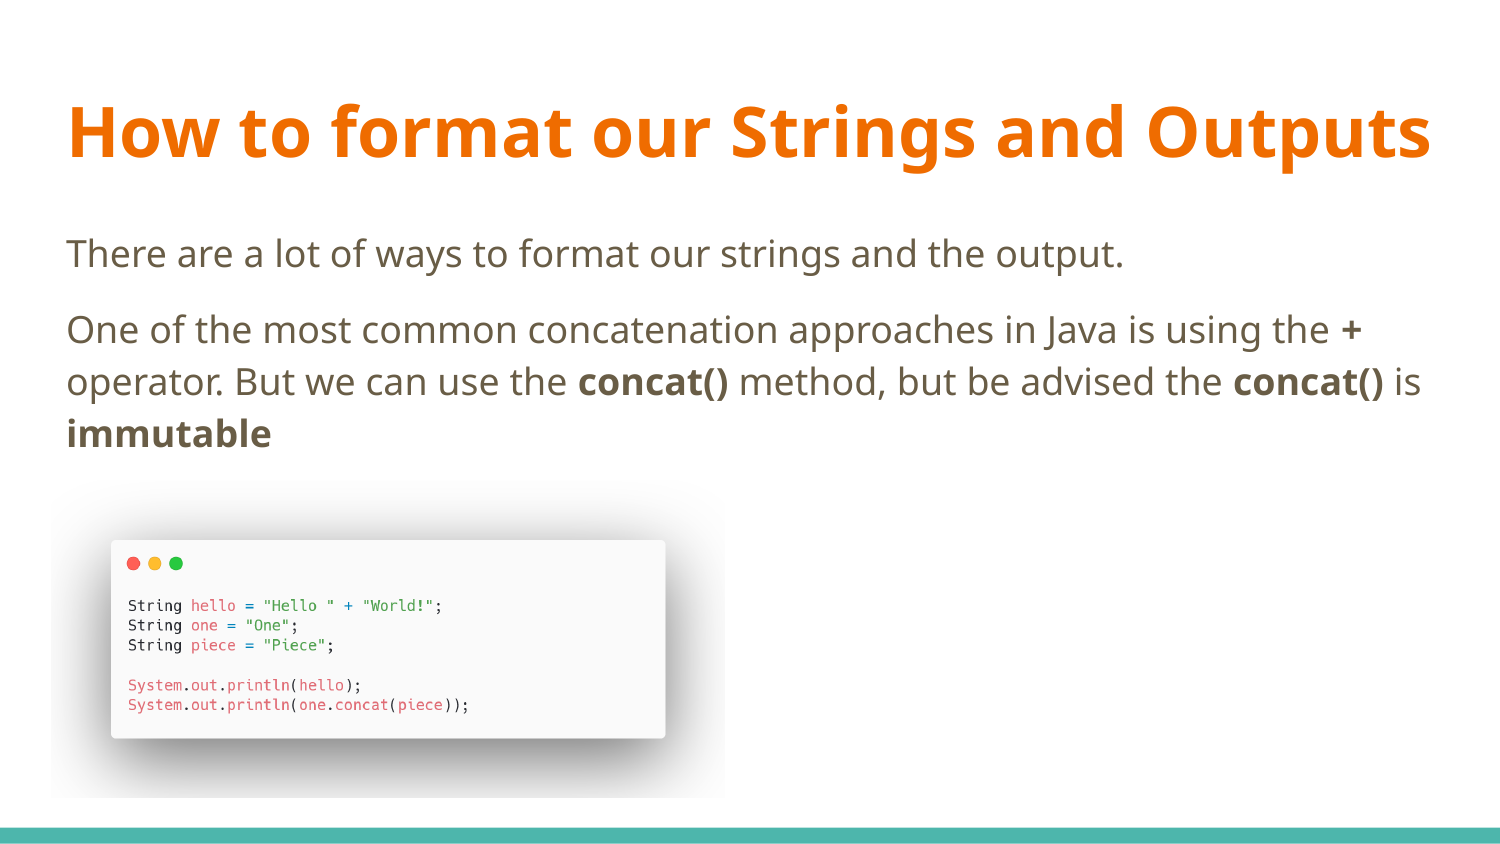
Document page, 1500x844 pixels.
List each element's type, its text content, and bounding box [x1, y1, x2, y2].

title How to format our Strings and Outputs [51, 72, 1449, 189]
picture [50, 479, 725, 798]
text_box [84, 229, 758, 295]
list There are a lot of ways to format our strings and the output. One of the most common concatenation approaches in Java is using the + operator. But we can use the concat() method, but be advised the concat() is immutable [51, 207, 1449, 750]
